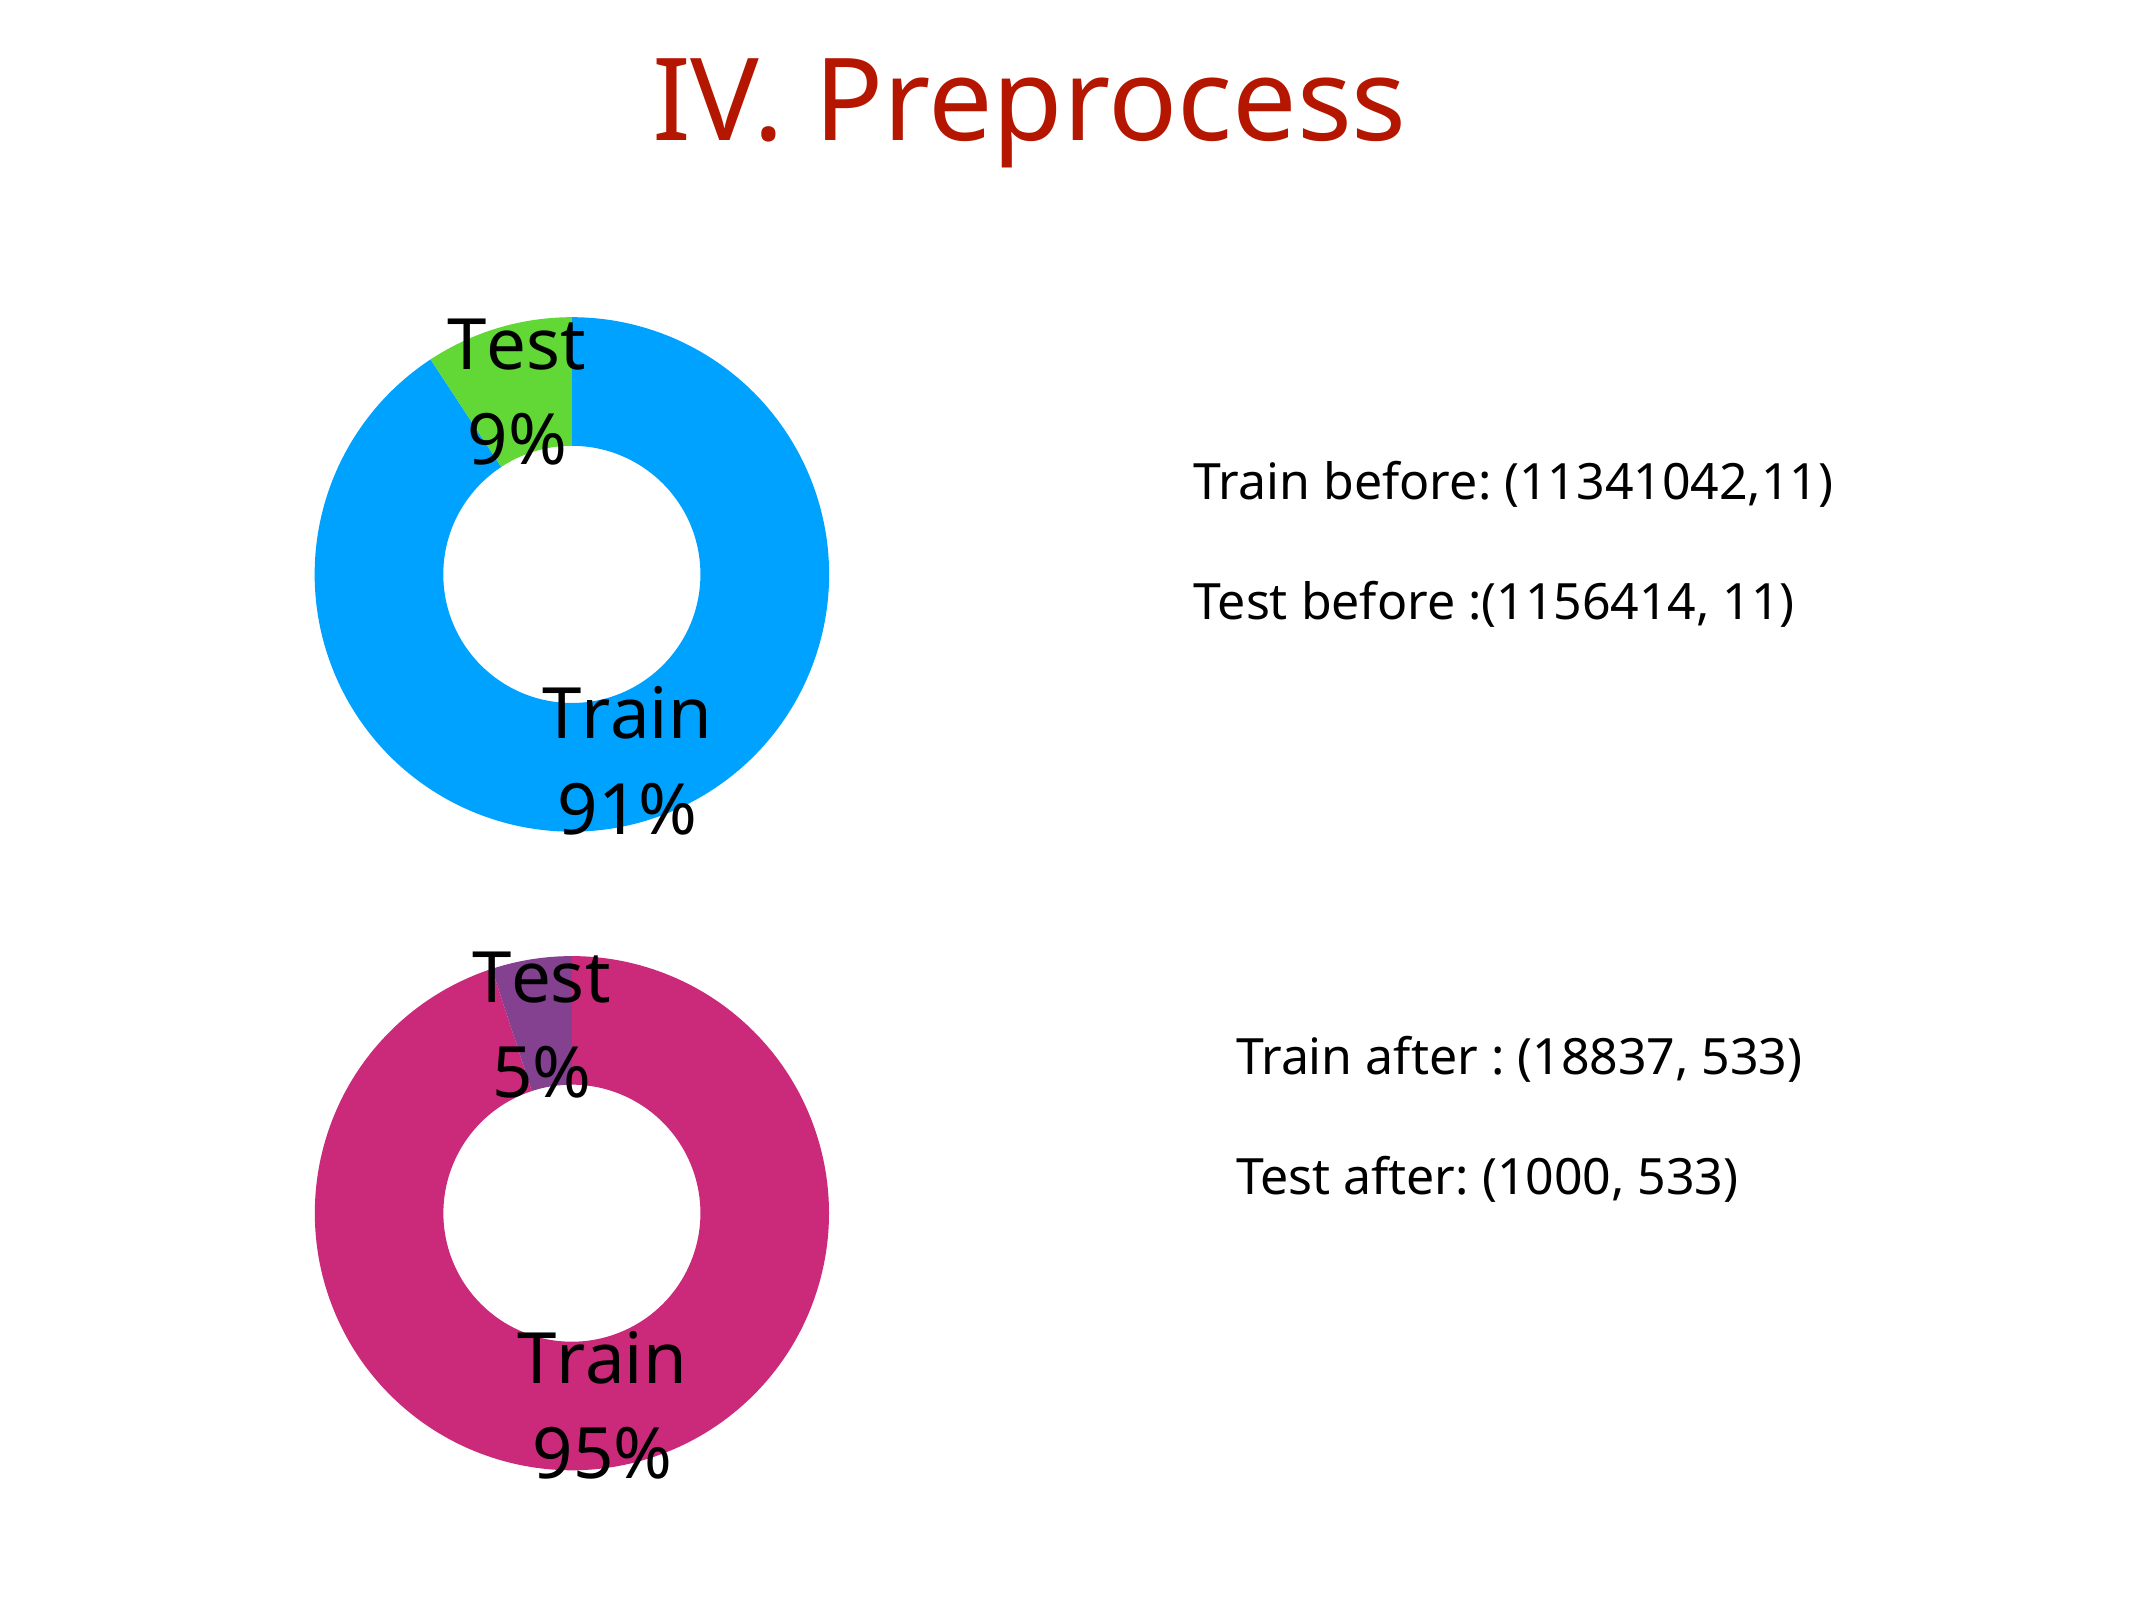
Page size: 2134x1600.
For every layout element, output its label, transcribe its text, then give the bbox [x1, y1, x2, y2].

chart [93, 114, 1051, 1600]
text_box Train after : (18837, 533) Test after: (1000, 533) [1227, 1016, 1834, 1214]
text_box [1039, 11, 1736, 205]
text_box IV. Preprocess [342, 11, 1717, 177]
text_box Train before: (11341042,11) Test before :(1156414, 11) [1185, 441, 1876, 638]
